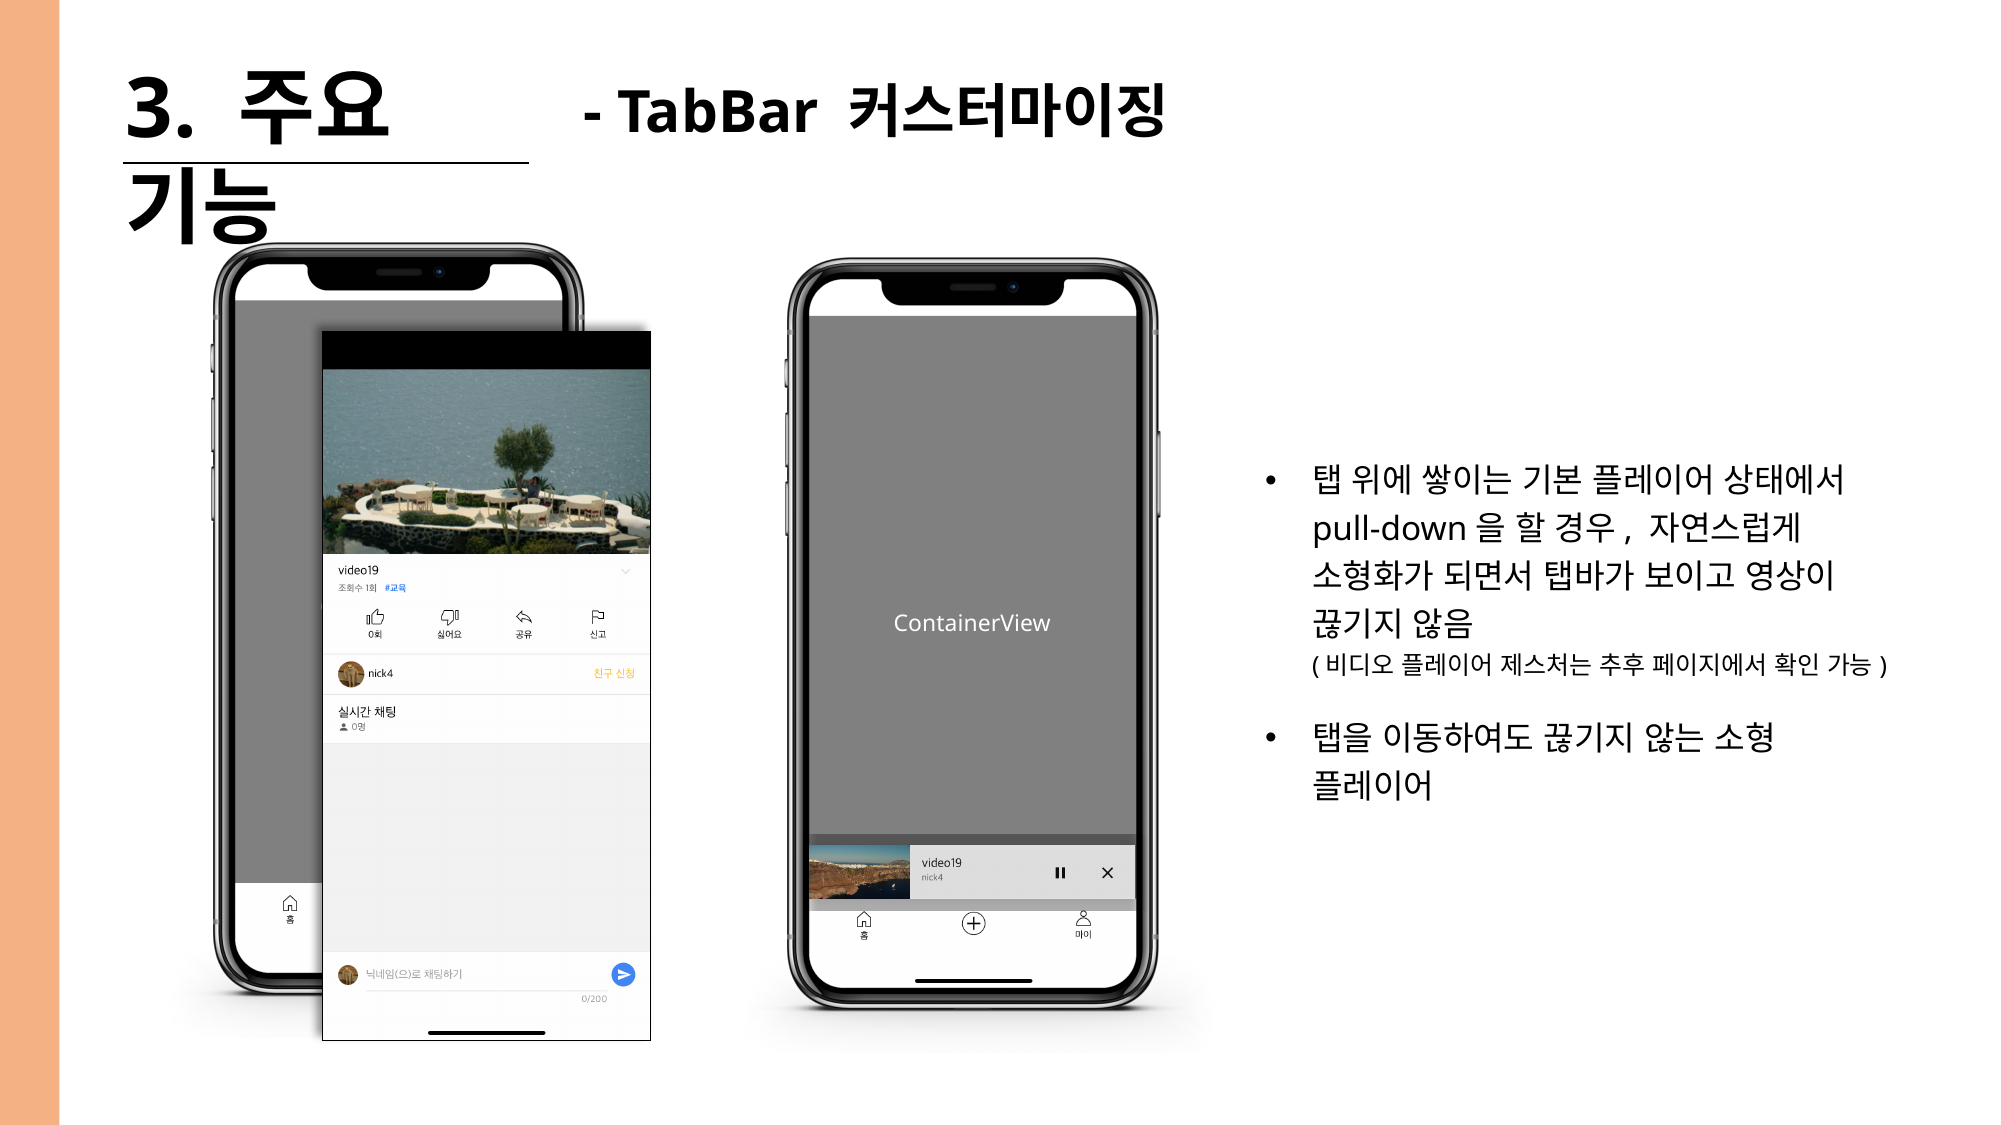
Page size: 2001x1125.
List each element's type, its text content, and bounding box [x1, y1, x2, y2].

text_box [739, 257, 1216, 1053]
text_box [165, 242, 651, 1041]
text_box - TabBar 커스터마이징 [568, 67, 1234, 152]
text_box 탭 위에 쌓이는 기본 플레이어 상태에서 pull-down을 할 경우, 자연스럽게 소형화가 되면서 탭바가 보이고 영상이 끊기지 않음 (비디오 플레이어 제스처는 추후 페이지에서 확인 가능) 탭을 이동하여도 끊기지 않는 소형 플레이어 [1250, 444, 1905, 813]
text_box 3. 주요 기능 [111, 46, 554, 262]
text_box [0, 0, 60, 1125]
